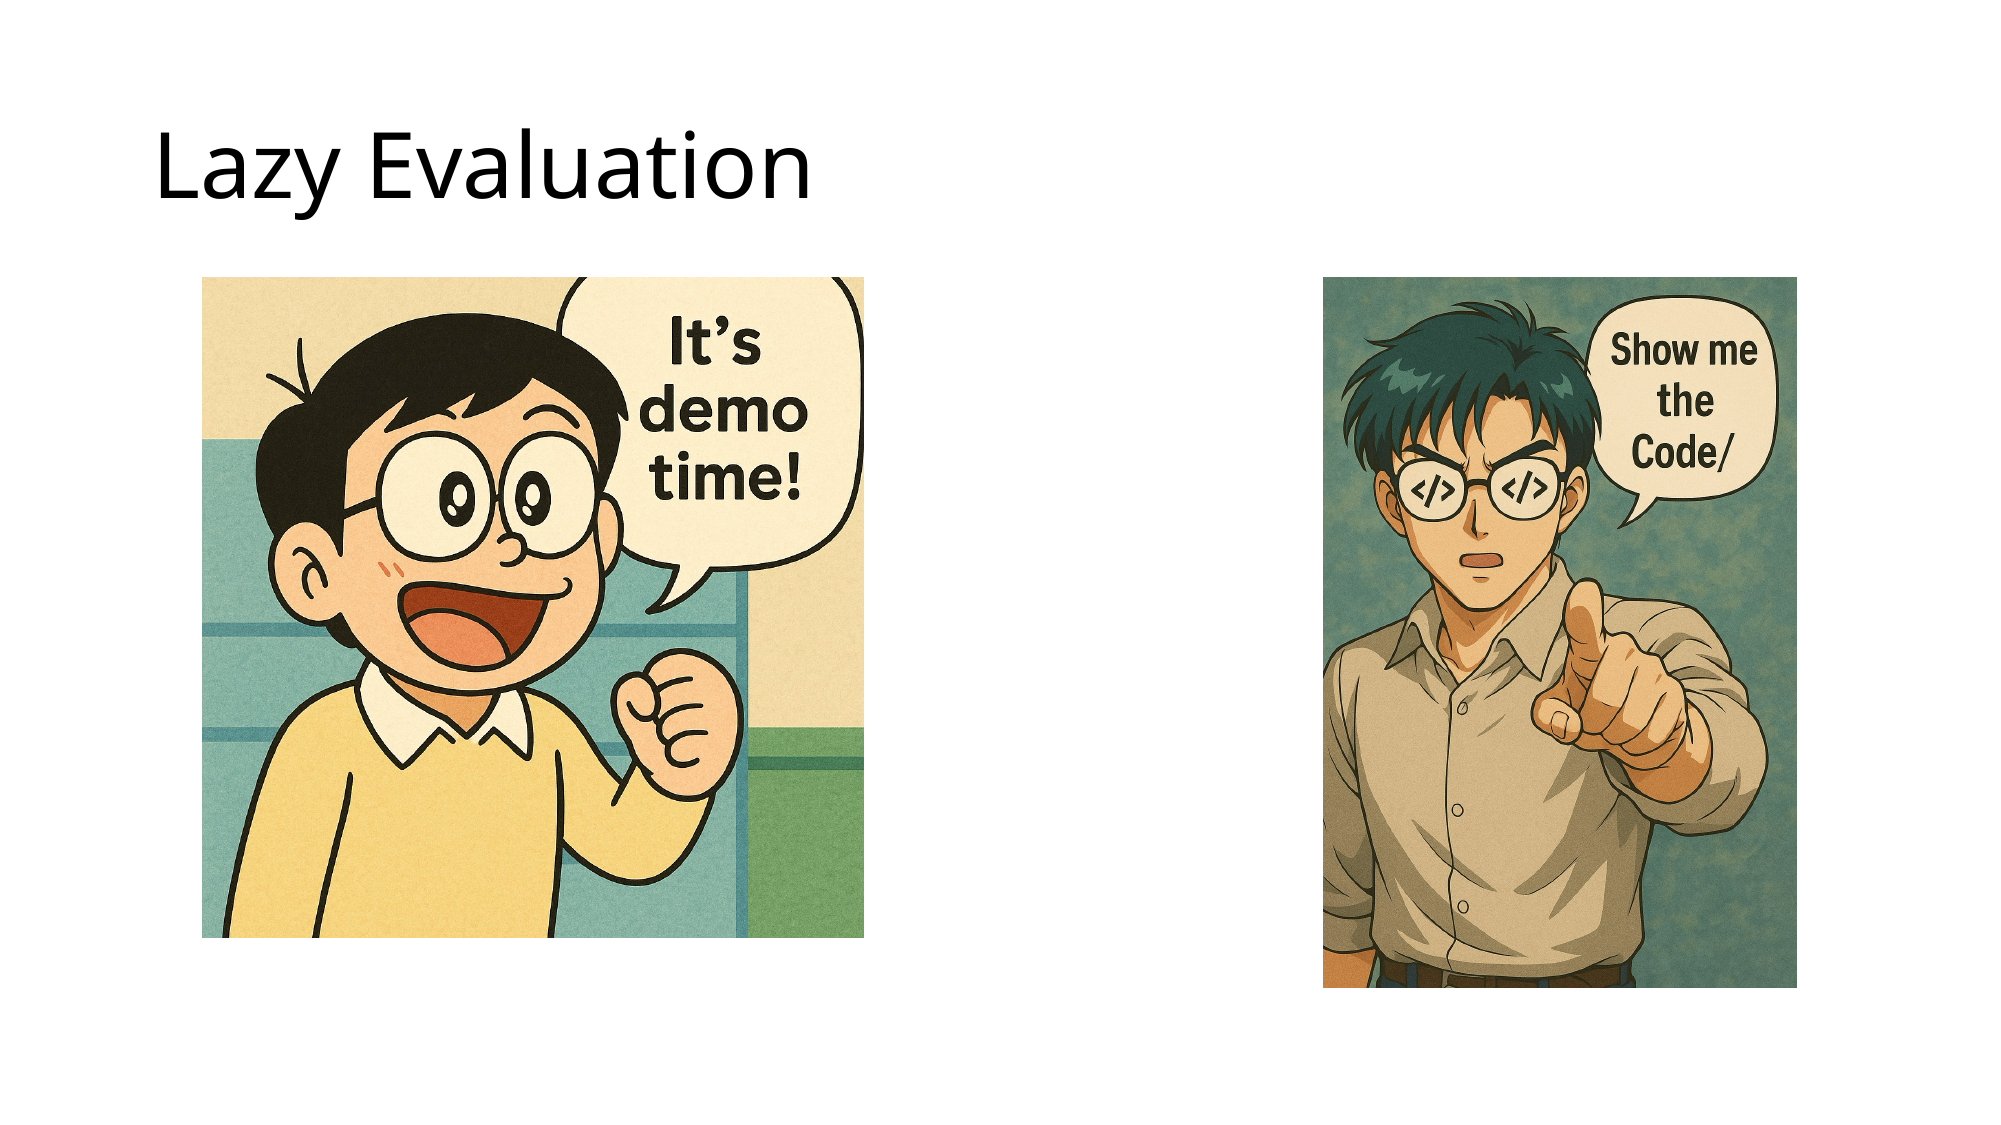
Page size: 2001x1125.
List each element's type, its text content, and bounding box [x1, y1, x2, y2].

picture [1322, 276, 1798, 989]
title Lazy Evaluation [137, 59, 1863, 278]
picture [202, 276, 865, 939]
